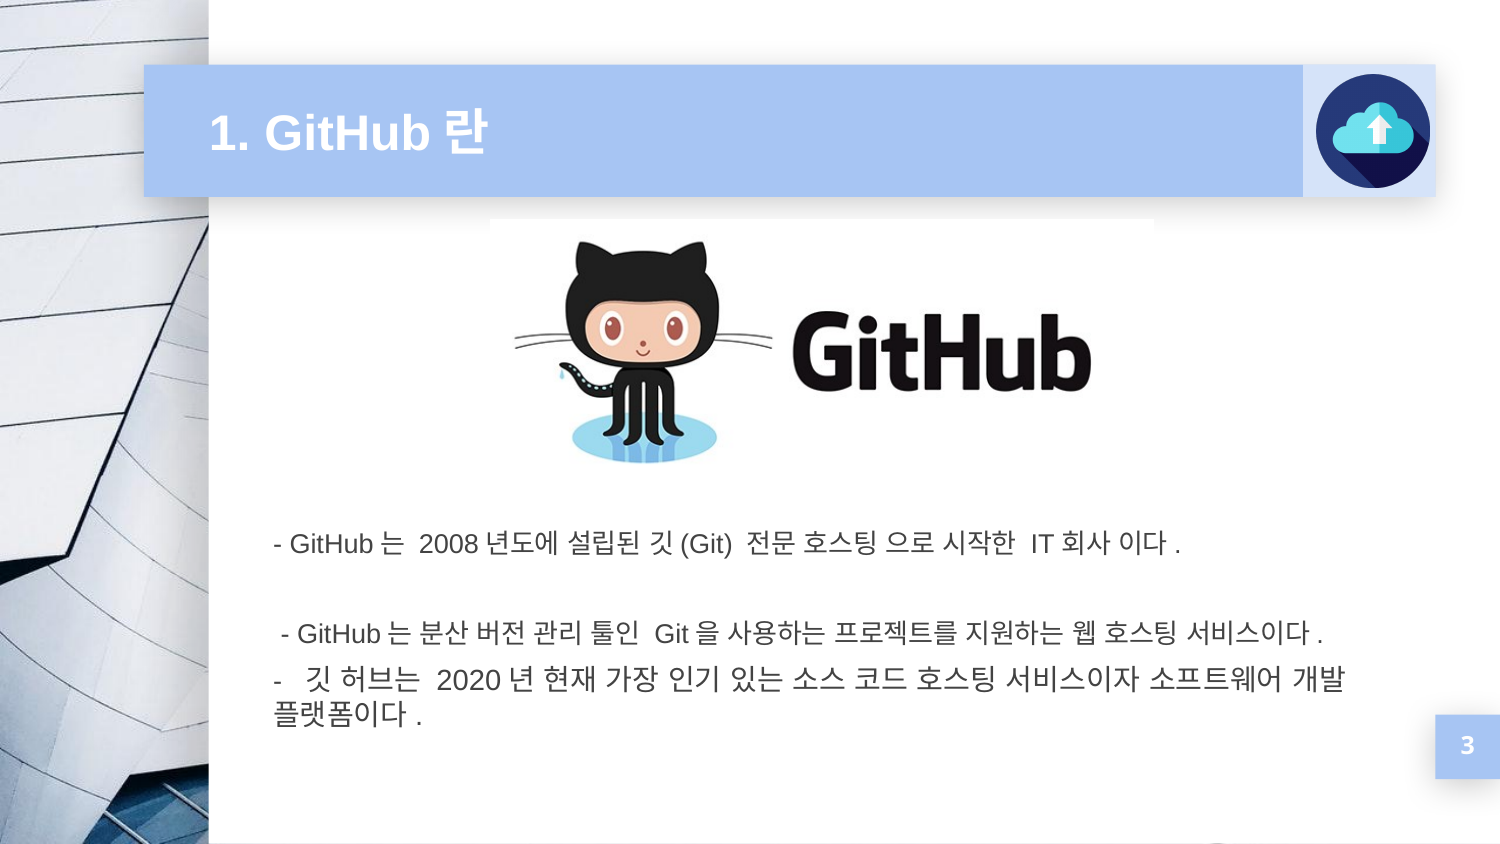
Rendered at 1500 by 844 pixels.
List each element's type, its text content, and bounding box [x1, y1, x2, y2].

list - GitHub는 2008년도에 설립된 깃(Git) 전문 호스팅 으로 시작한 IT회사 이다. - GitHub는 분산 버전 관리 툴인 Git을 사용하는 프로젝트를 지원하는 웹 호스팅 서비스이다. - 깃 허브는 2020년 현재 가장 인기 있는 소스 코드 호스팅 서비스이자 소프트웨어 개발 플랫폼이다. [258, 511, 1386, 807]
picture [489, 219, 1155, 490]
slide_number 3 [1435, 714, 1500, 780]
picture [0, 0, 208, 844]
picture [1316, 74, 1430, 188]
title 1. GitHub란 [193, 64, 1300, 197]
